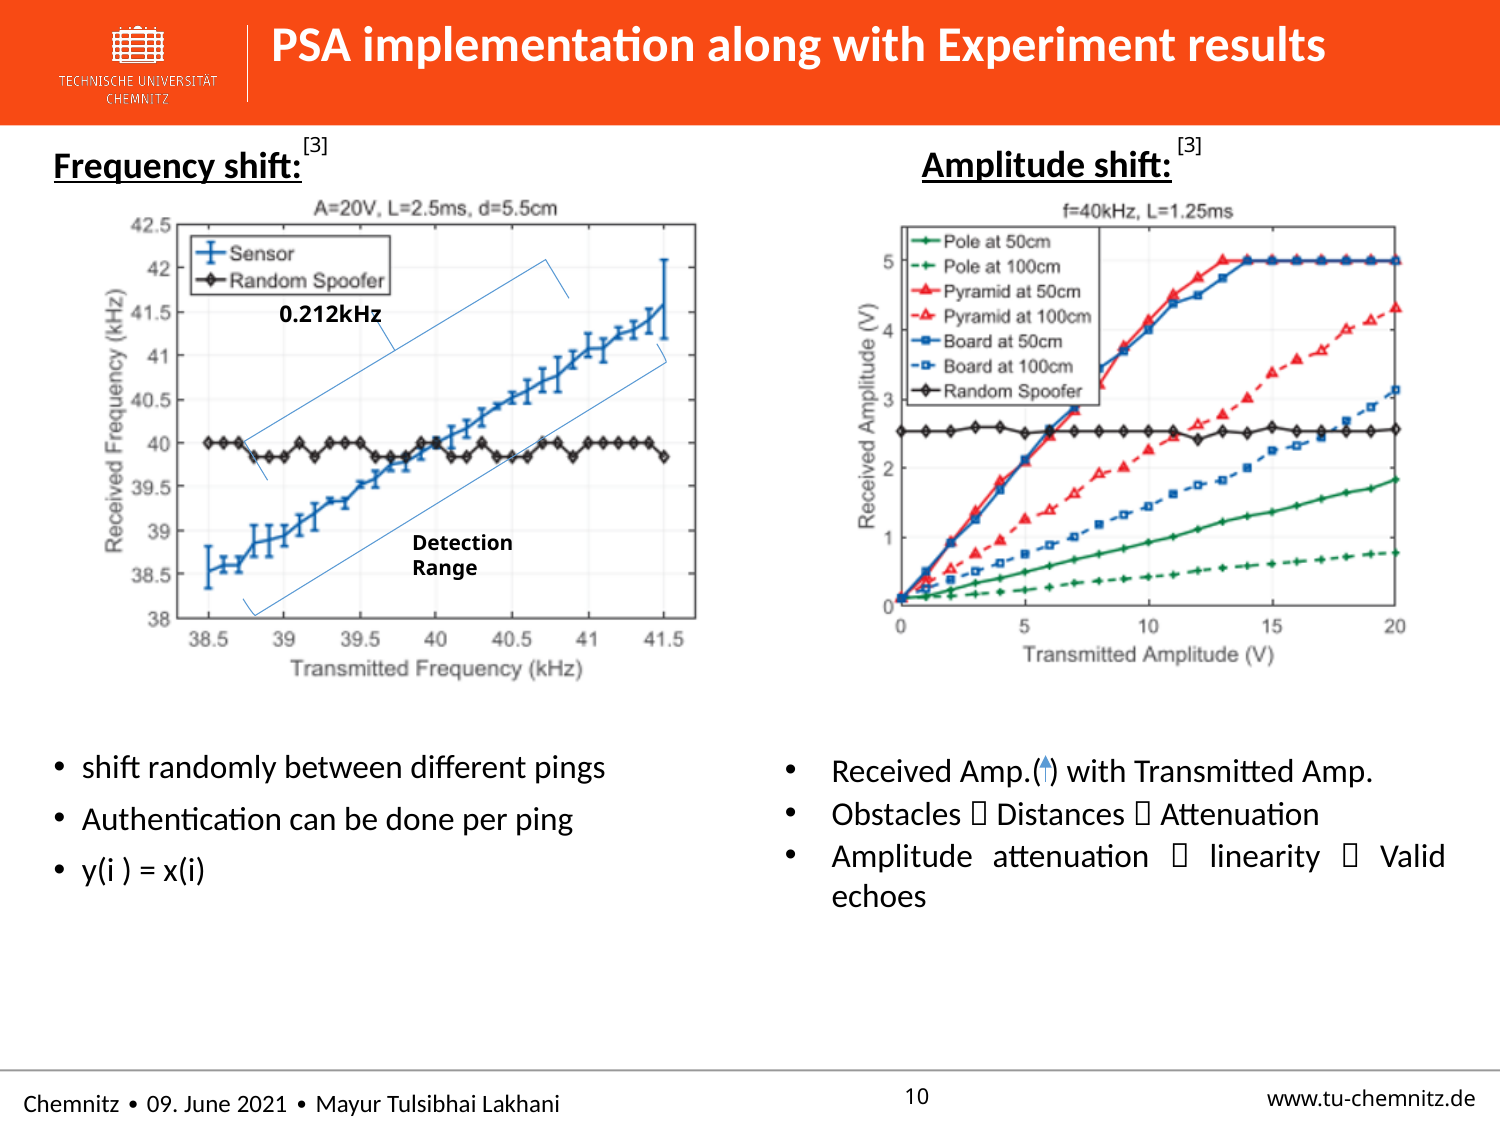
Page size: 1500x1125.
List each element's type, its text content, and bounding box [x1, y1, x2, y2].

picture [89, 189, 714, 690]
text_box Received Amp.( ) with Transmitted Amp. Obstacles  Distances  Attenuation Amplitude attenuation  linearity  Valid echoes [770, 741, 1462, 922]
text_box Frequency shift: [38, 133, 398, 194]
text_box [3] [288, 124, 349, 165]
picture [25, 0, 249, 126]
picture [839, 173, 1415, 675]
text_box Amplitude shift: [906, 132, 1269, 173]
text_box [3] [1162, 124, 1223, 165]
title PSA implementation along with Experiment results [271, 18, 1435, 95]
